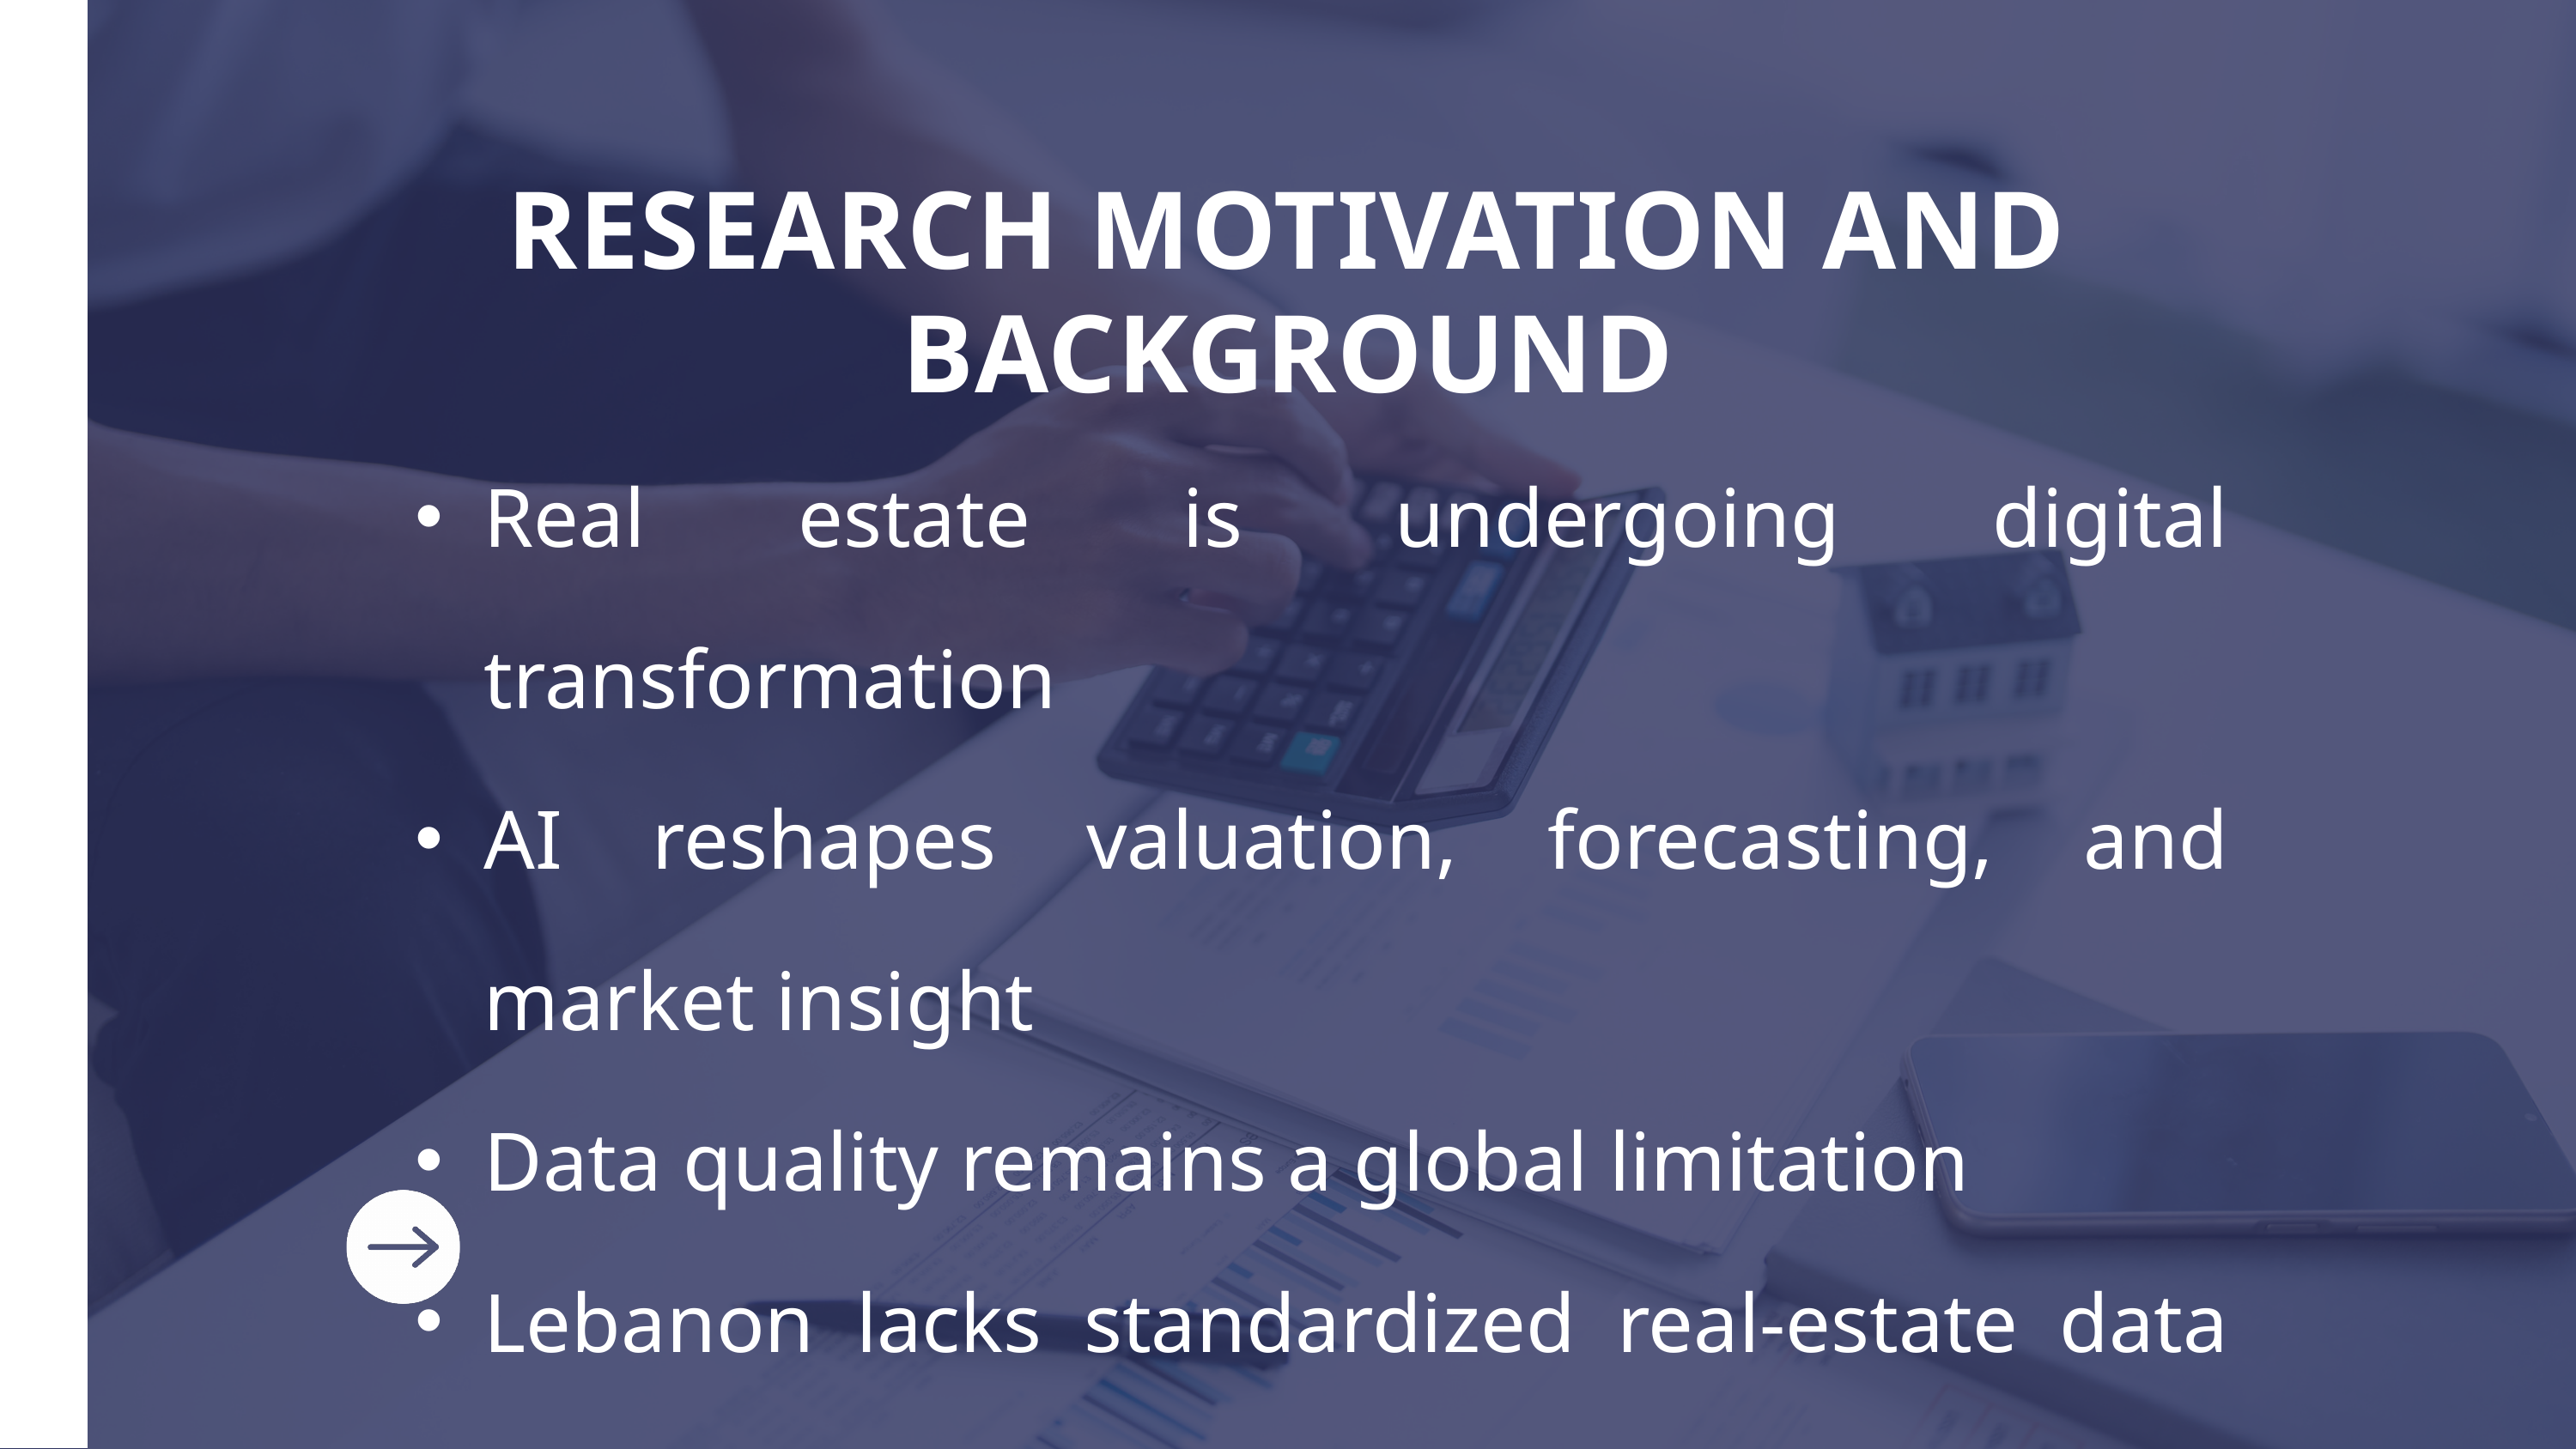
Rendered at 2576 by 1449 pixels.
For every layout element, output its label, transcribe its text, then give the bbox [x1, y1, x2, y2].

text_box Real estate is undergoing digital transformation AI reshapes valuation, forecasting, and market insight Data quality remains a global limitation Lebanon lacks standardized real-estate data sources [347, 402, 2229, 1449]
text_box [89, 0, 2576, 1449]
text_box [0, 0, 88, 1449]
text_box RESEARCH MOTIVATION AND BACKGROUND [144, 167, 2432, 415]
